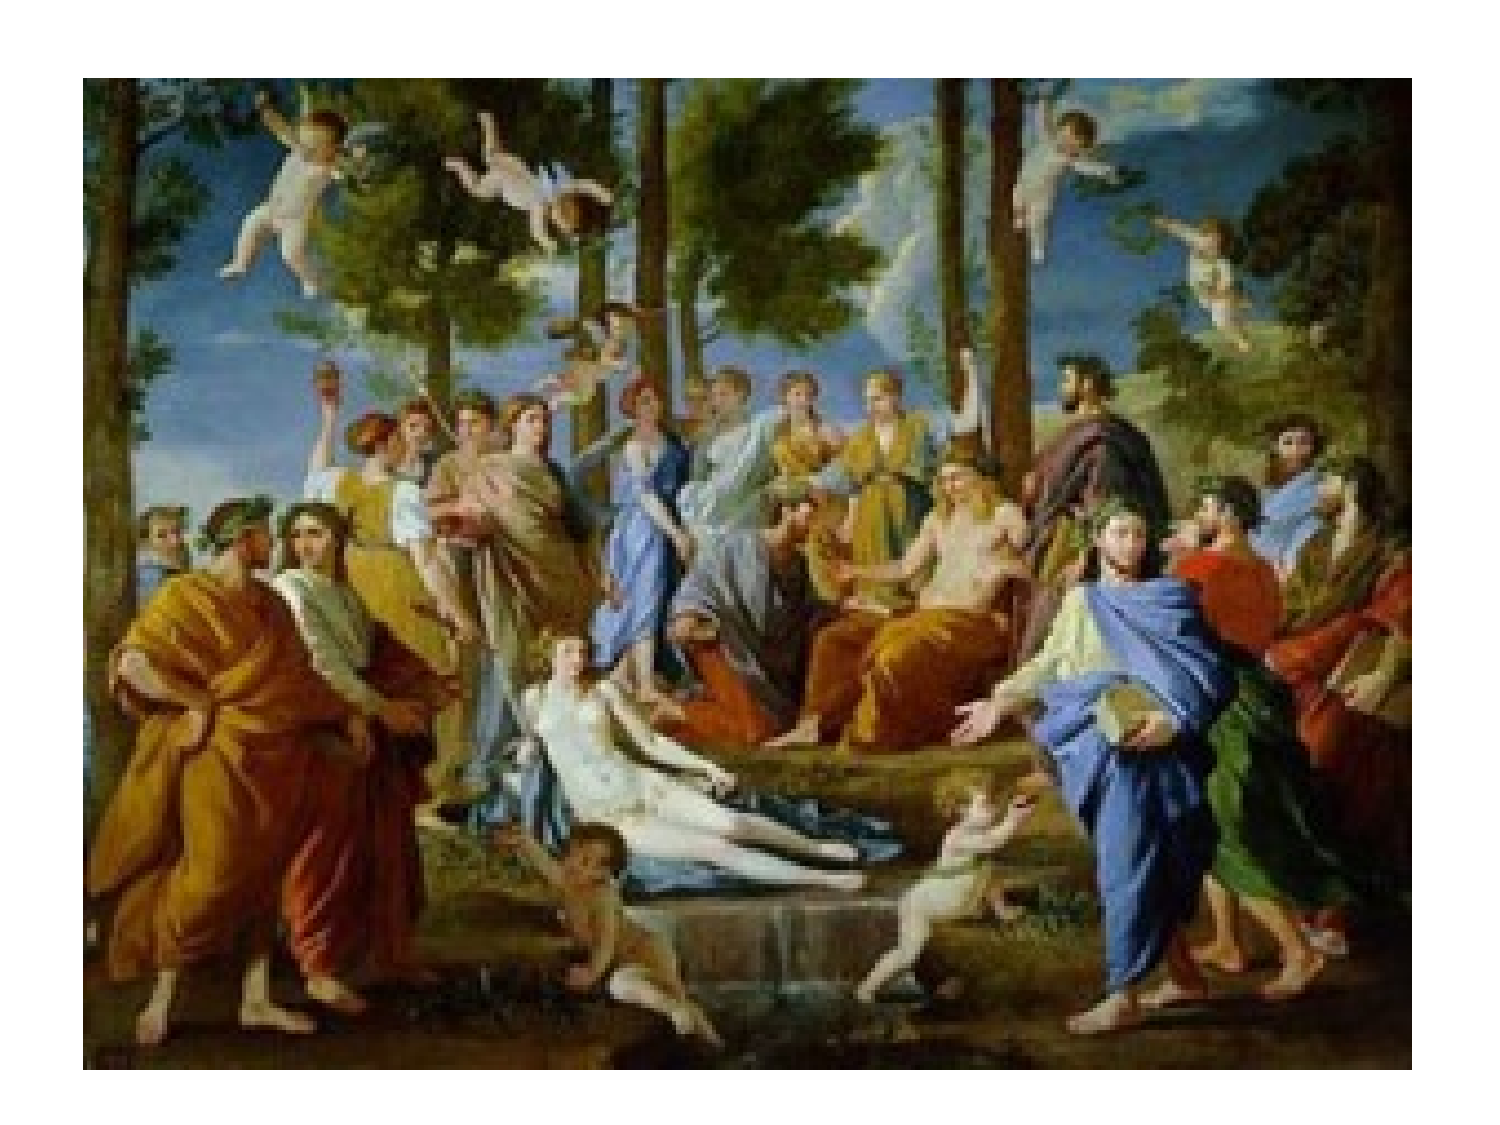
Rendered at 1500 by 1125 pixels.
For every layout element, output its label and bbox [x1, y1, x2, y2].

picture [83, 77, 1412, 1070]
